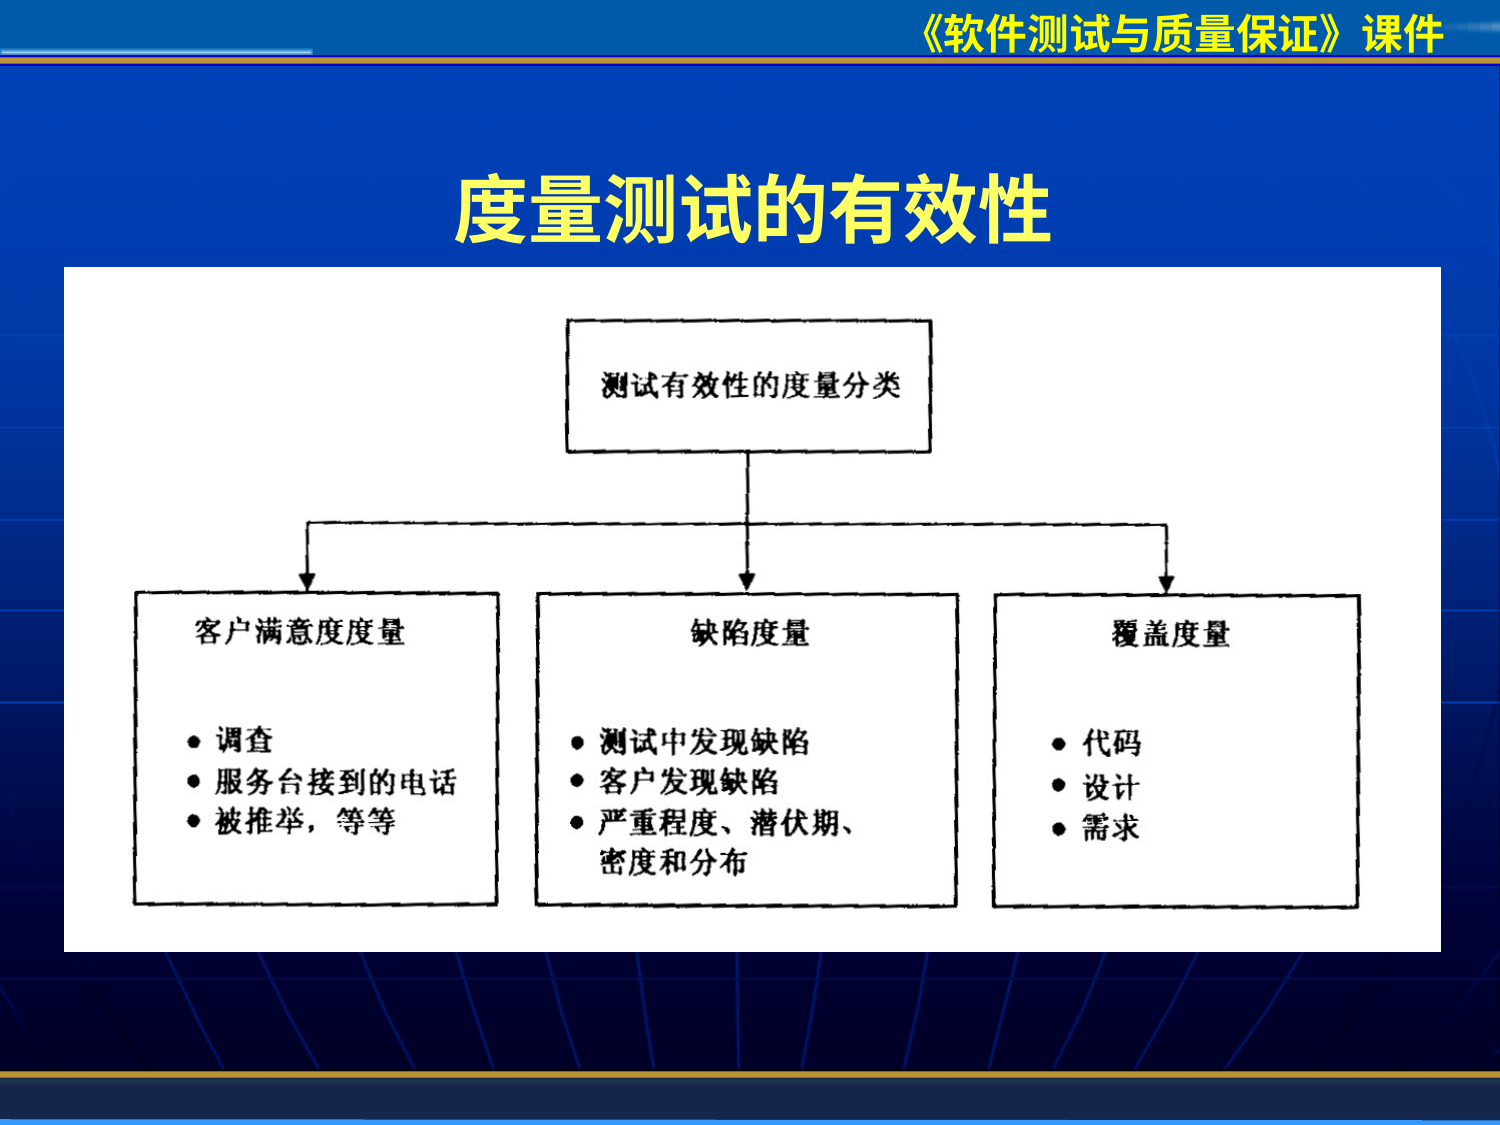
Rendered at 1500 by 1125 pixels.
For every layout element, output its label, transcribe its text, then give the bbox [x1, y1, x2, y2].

title 度量测试的有效性 [53, 113, 1455, 302]
picture [0, 66, 1500, 1071]
picture [0, 0, 1500, 55]
